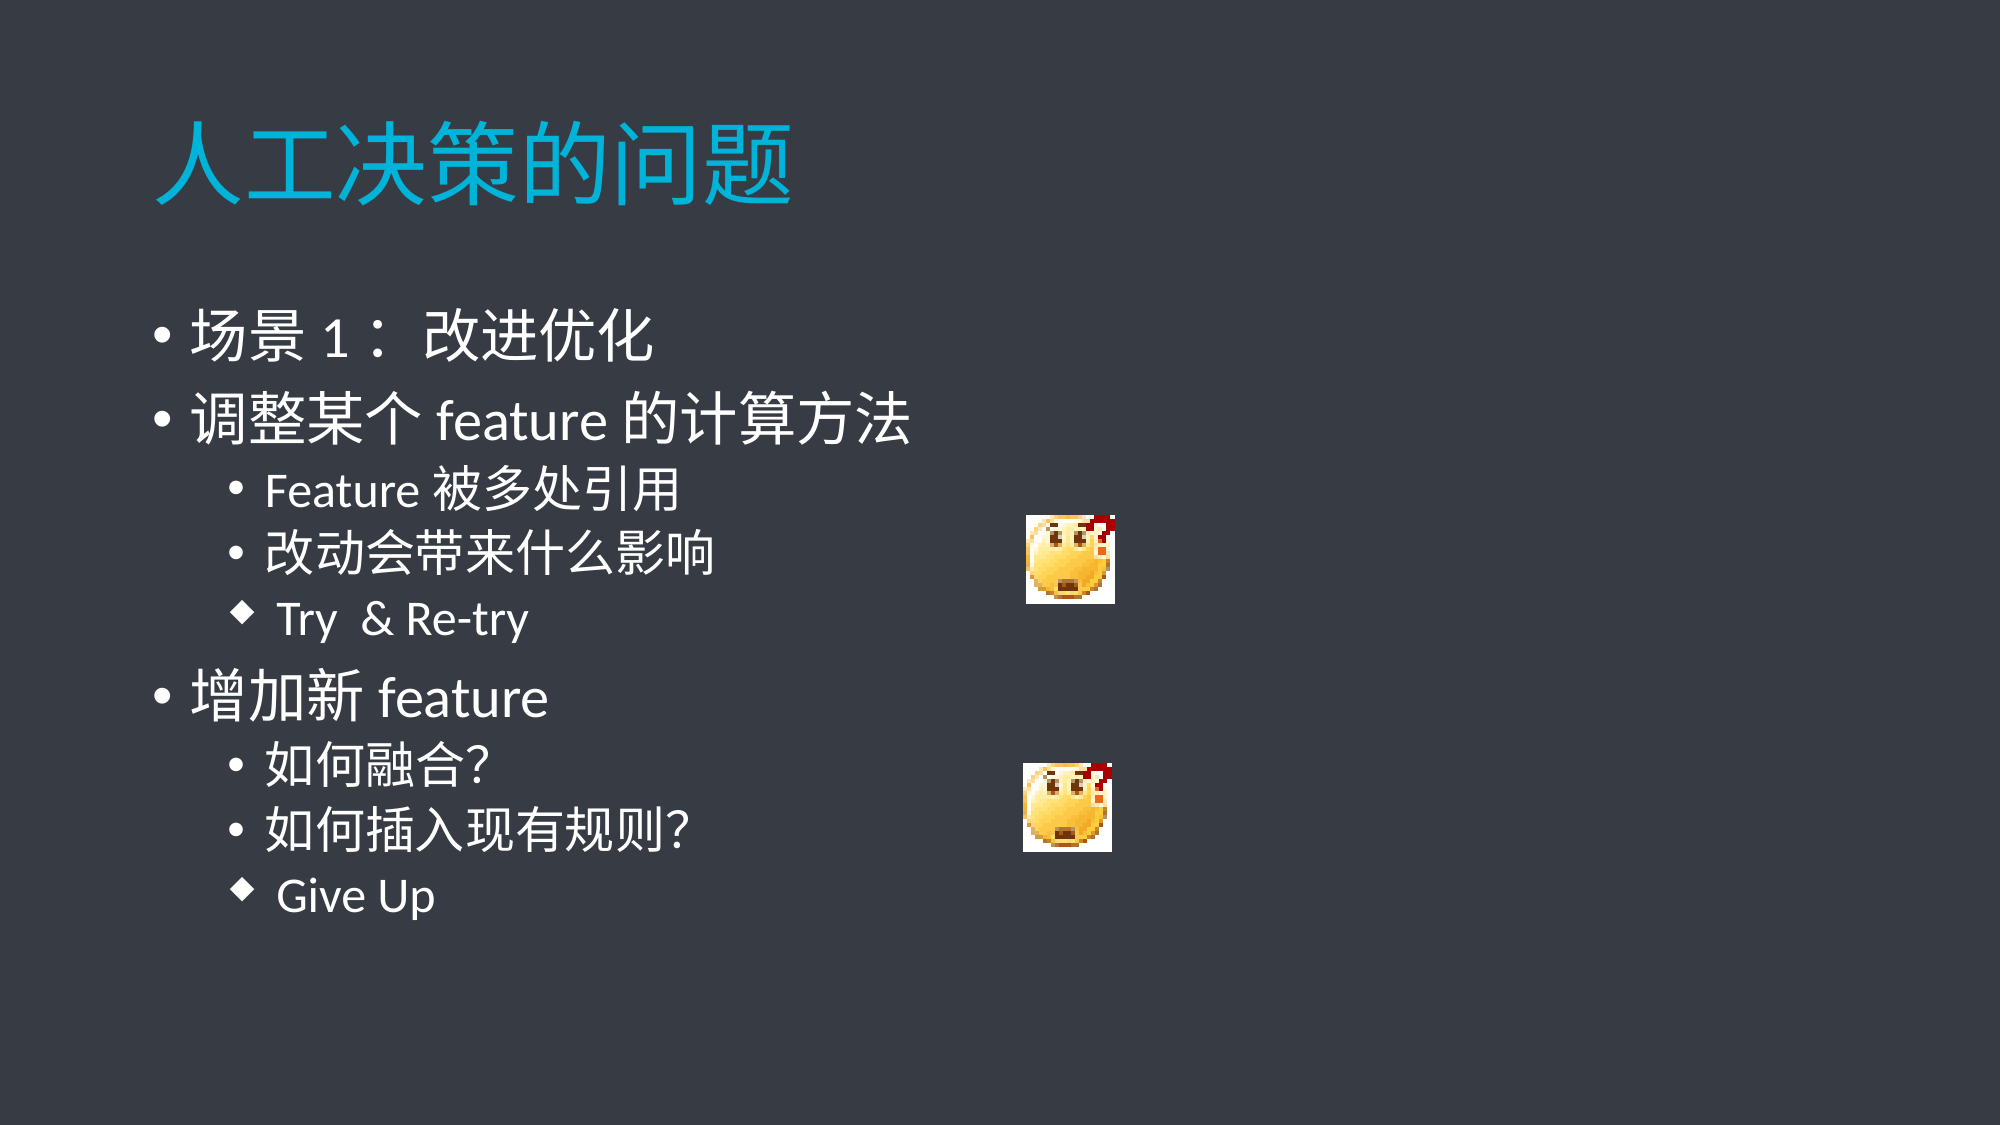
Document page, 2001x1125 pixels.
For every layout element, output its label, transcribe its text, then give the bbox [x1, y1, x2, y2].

picture [1026, 515, 1115, 604]
title 人工决策的问题 [137, 59, 1863, 278]
list 场景1：改进优化 调整某个feature的计算方法 Feature被多处引用 改动会带来什么影响 Try & Re-try 增加新feature 如何融合？ 如何插入现有规则？ Give Up [137, 299, 1863, 1014]
picture [1023, 763, 1112, 852]
